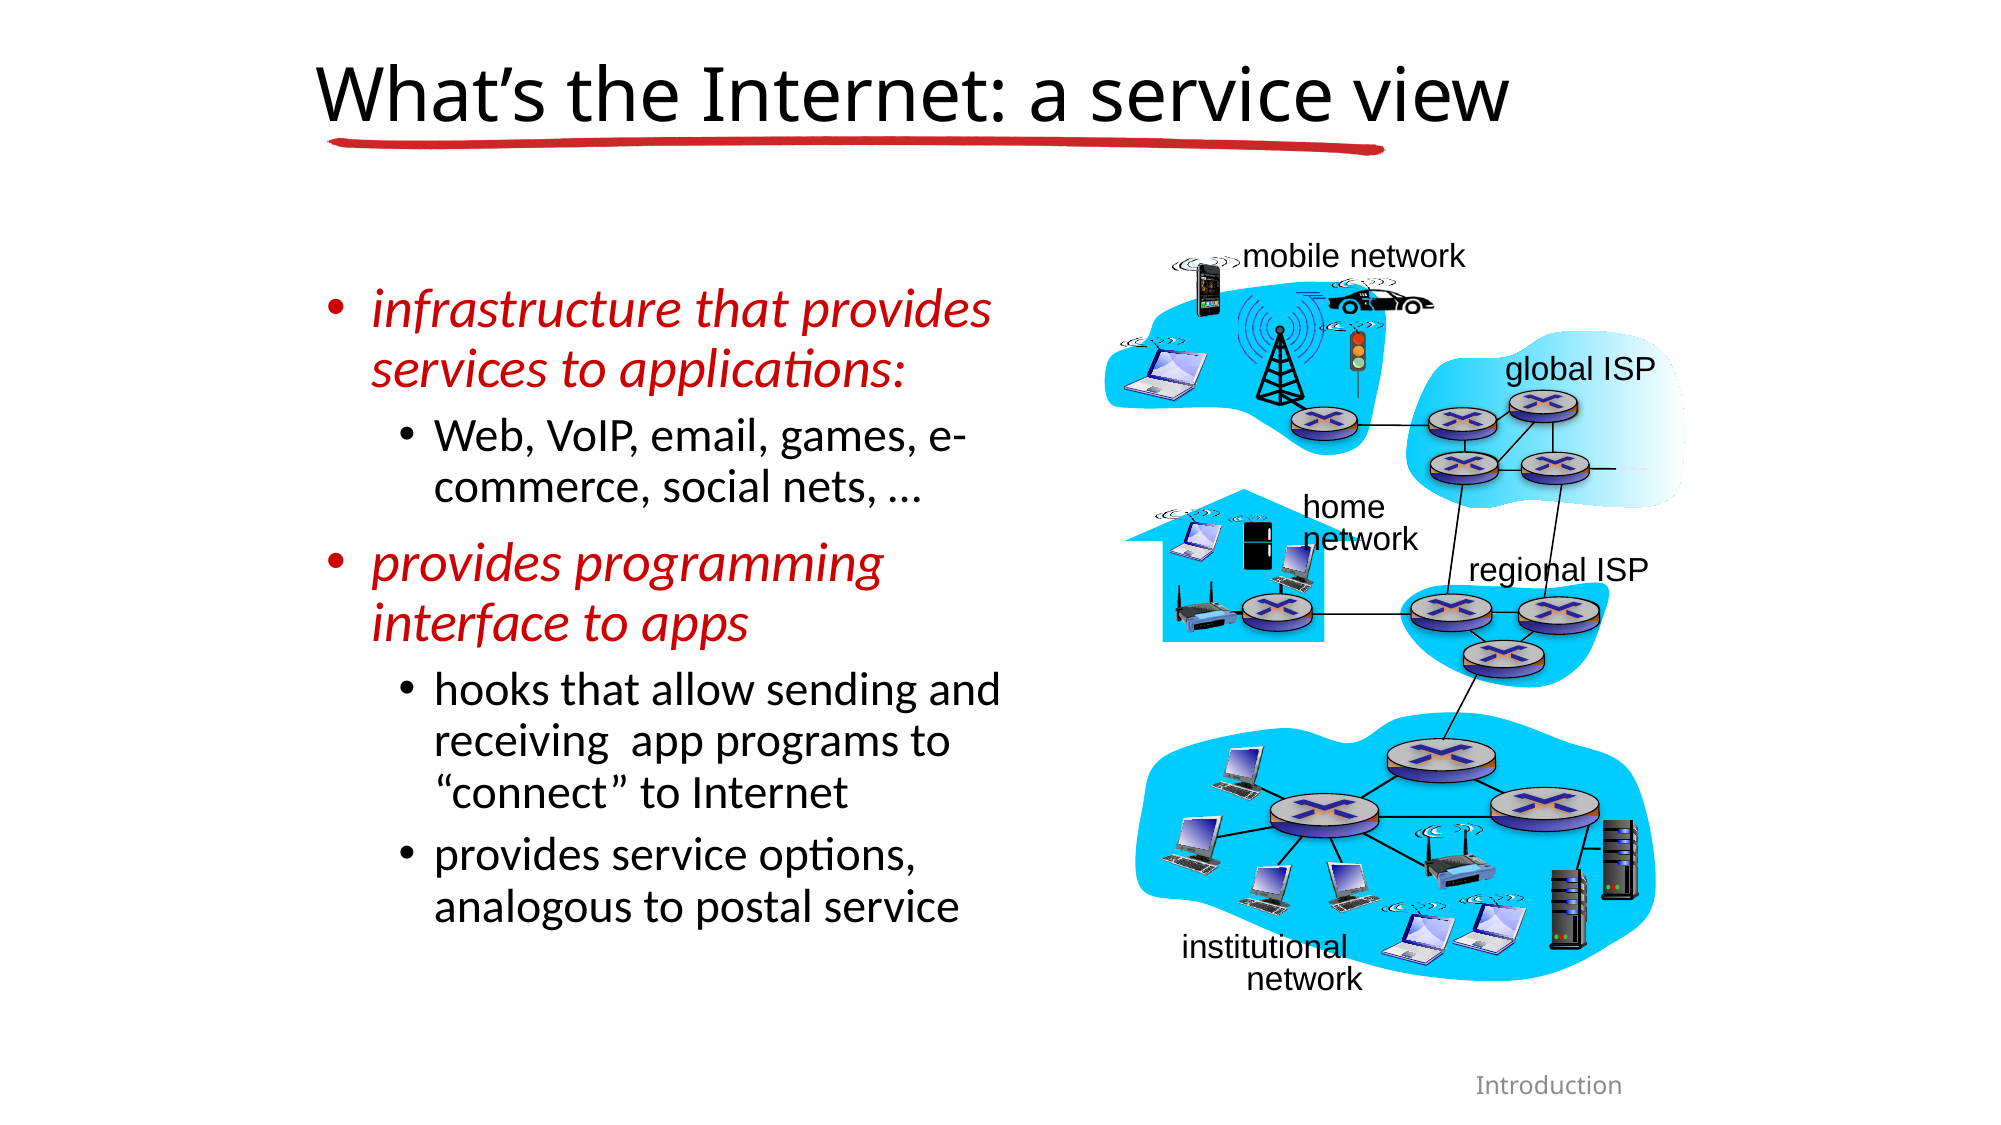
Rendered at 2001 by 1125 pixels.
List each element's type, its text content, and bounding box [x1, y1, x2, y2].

list infrastructure that provides services to applications: Web, VoIP, email, games, e-commerce, social nets, … provides programming interface to apps hooks that allow sending and receiving app programs to “connect” to Internet provides service options, analogous to postal service [311, 271, 1040, 946]
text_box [1103, 226, 1686, 1006]
picture [323, 131, 1398, 161]
title What’s the Internet: a service view [300, 27, 1675, 167]
footer Introduction [1459, 1060, 1640, 1109]
